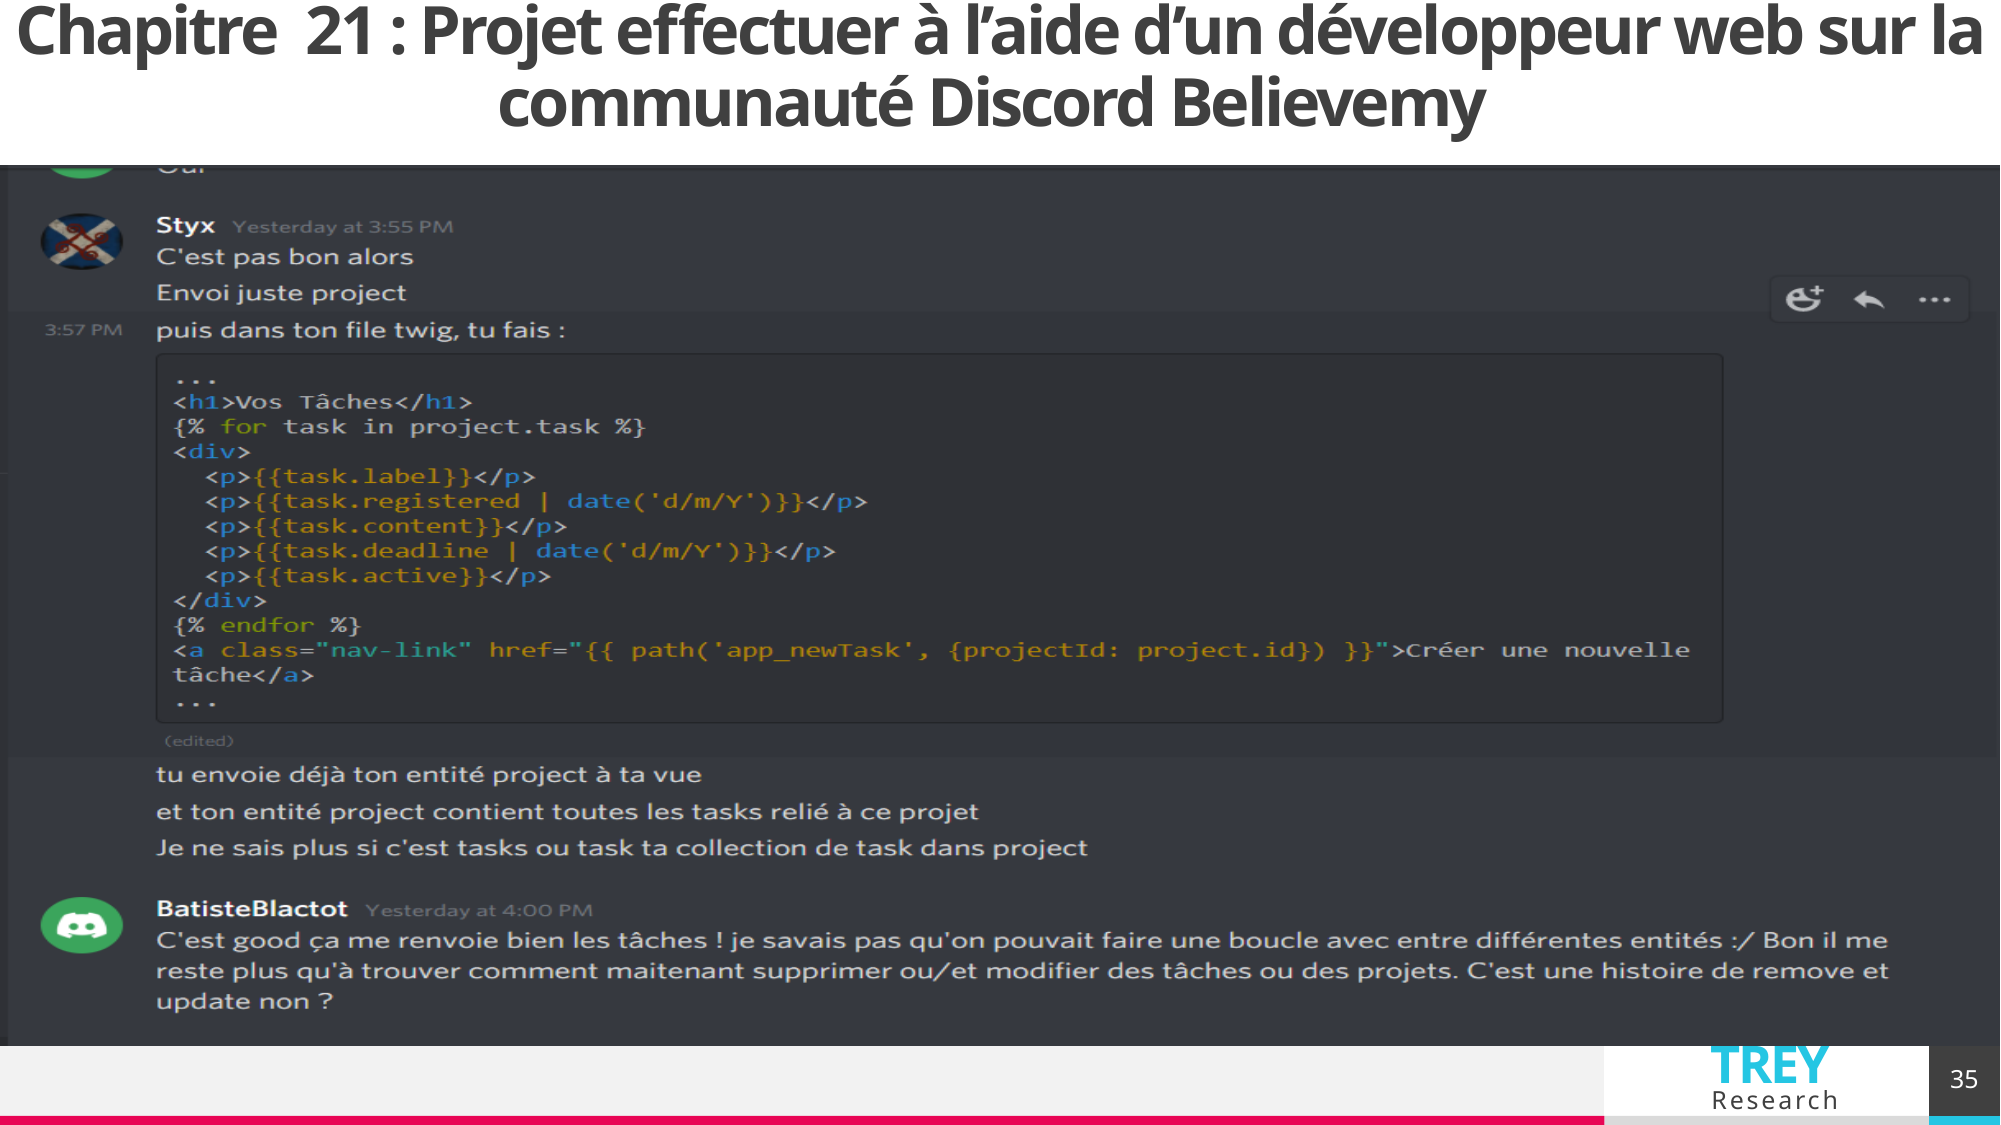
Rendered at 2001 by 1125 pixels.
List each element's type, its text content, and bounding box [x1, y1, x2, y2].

slide_number 35 [1929, 1046, 2000, 1116]
picture [0, 165, 2000, 1046]
title Chapitre 21 : Projet effectuer à l’aide d’un développeur web sur la communauté Discord Believemy [0, 0, 2000, 139]
